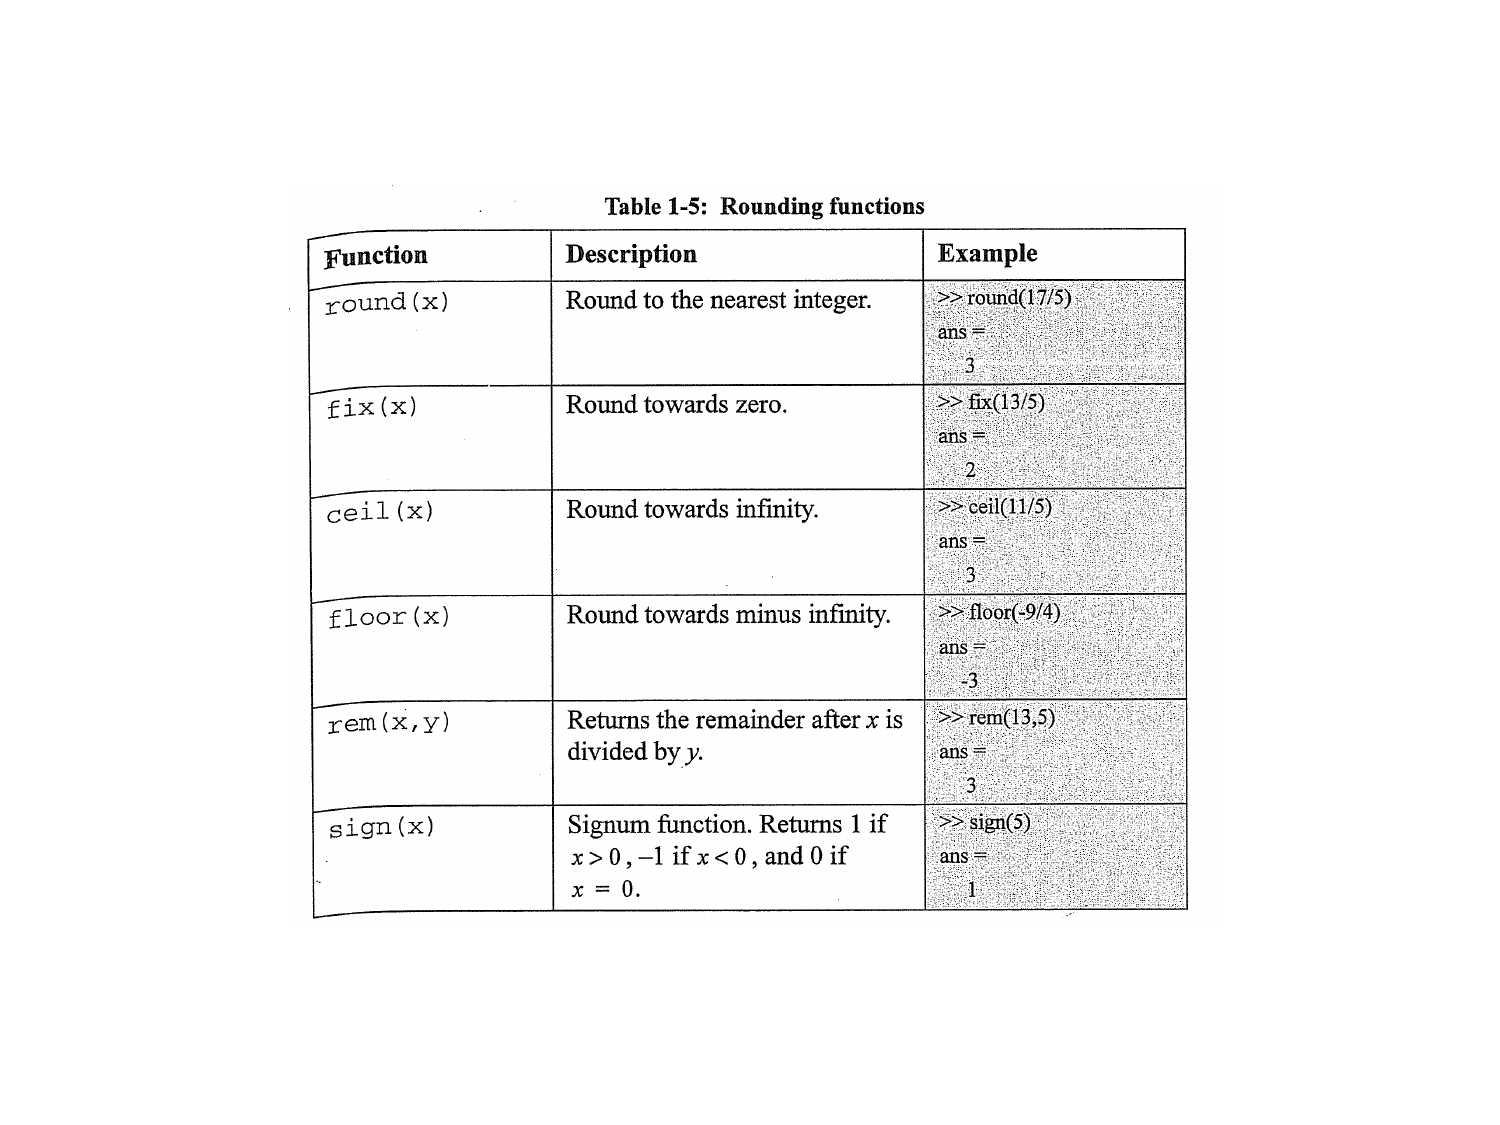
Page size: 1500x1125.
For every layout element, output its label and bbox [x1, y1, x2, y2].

list [289, 184, 1218, 928]
